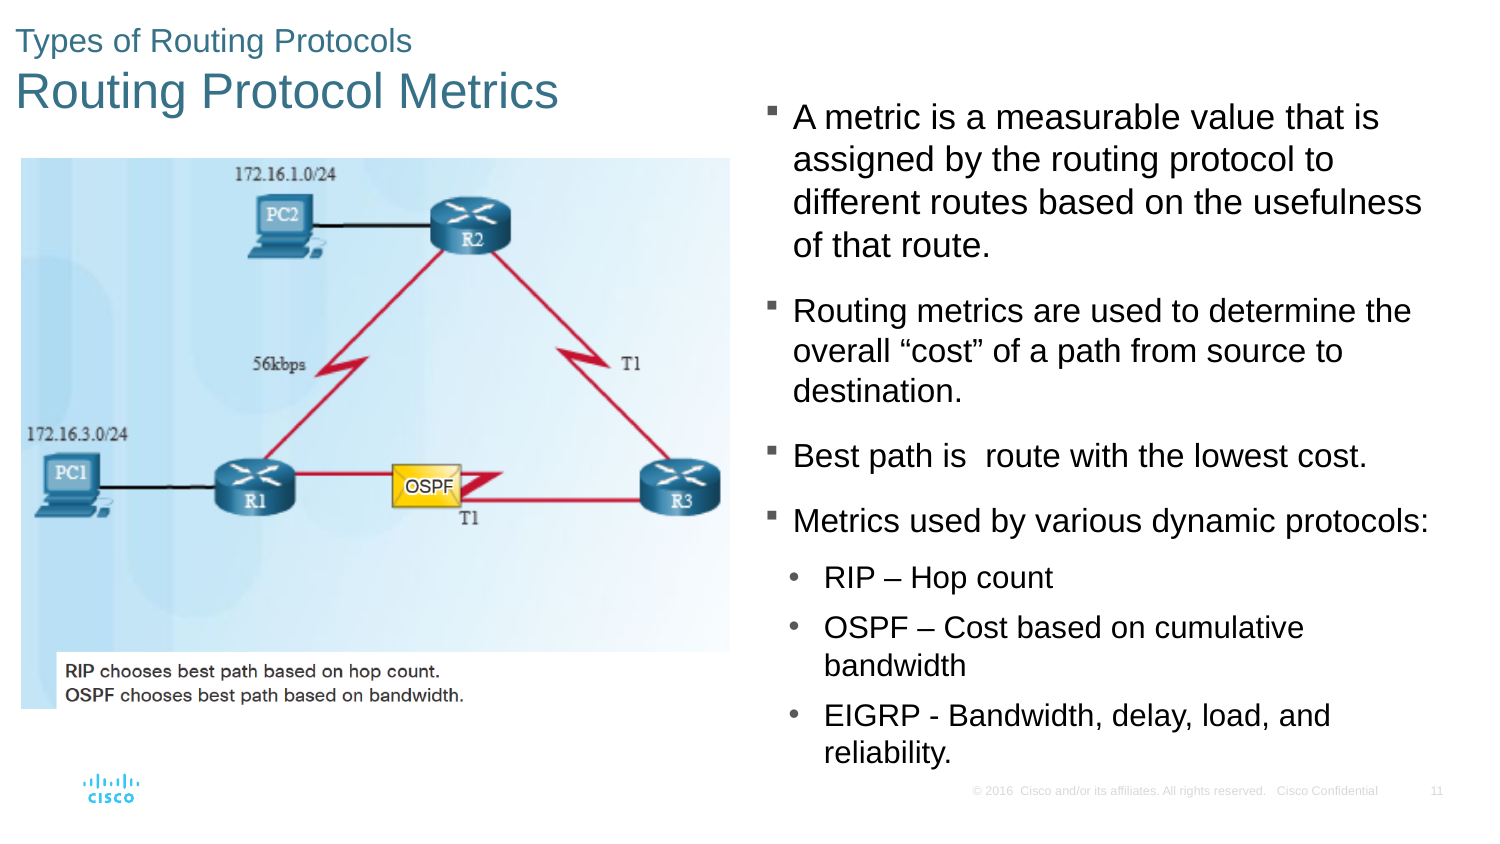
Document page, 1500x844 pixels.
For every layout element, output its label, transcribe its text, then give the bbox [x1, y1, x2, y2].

picture [21, 157, 730, 709]
list A metric is a measurable value that is assigned by the routing protocol to different routes based on the usefulness of that route. Routing metrics are used to determine the overall “cost” of a path from source to destination. Best path is route with the lowest cost. Metrics used by various dynamic protocols: RIP – Hop count OSPF – Cost based on cumulative bandwidth EIGRP - Bandwidth, delay, load, and reliability. [750, 131, 1484, 789]
title Types of Routing Protocols Routing Protocol Metrics [0, 6, 1500, 131]
